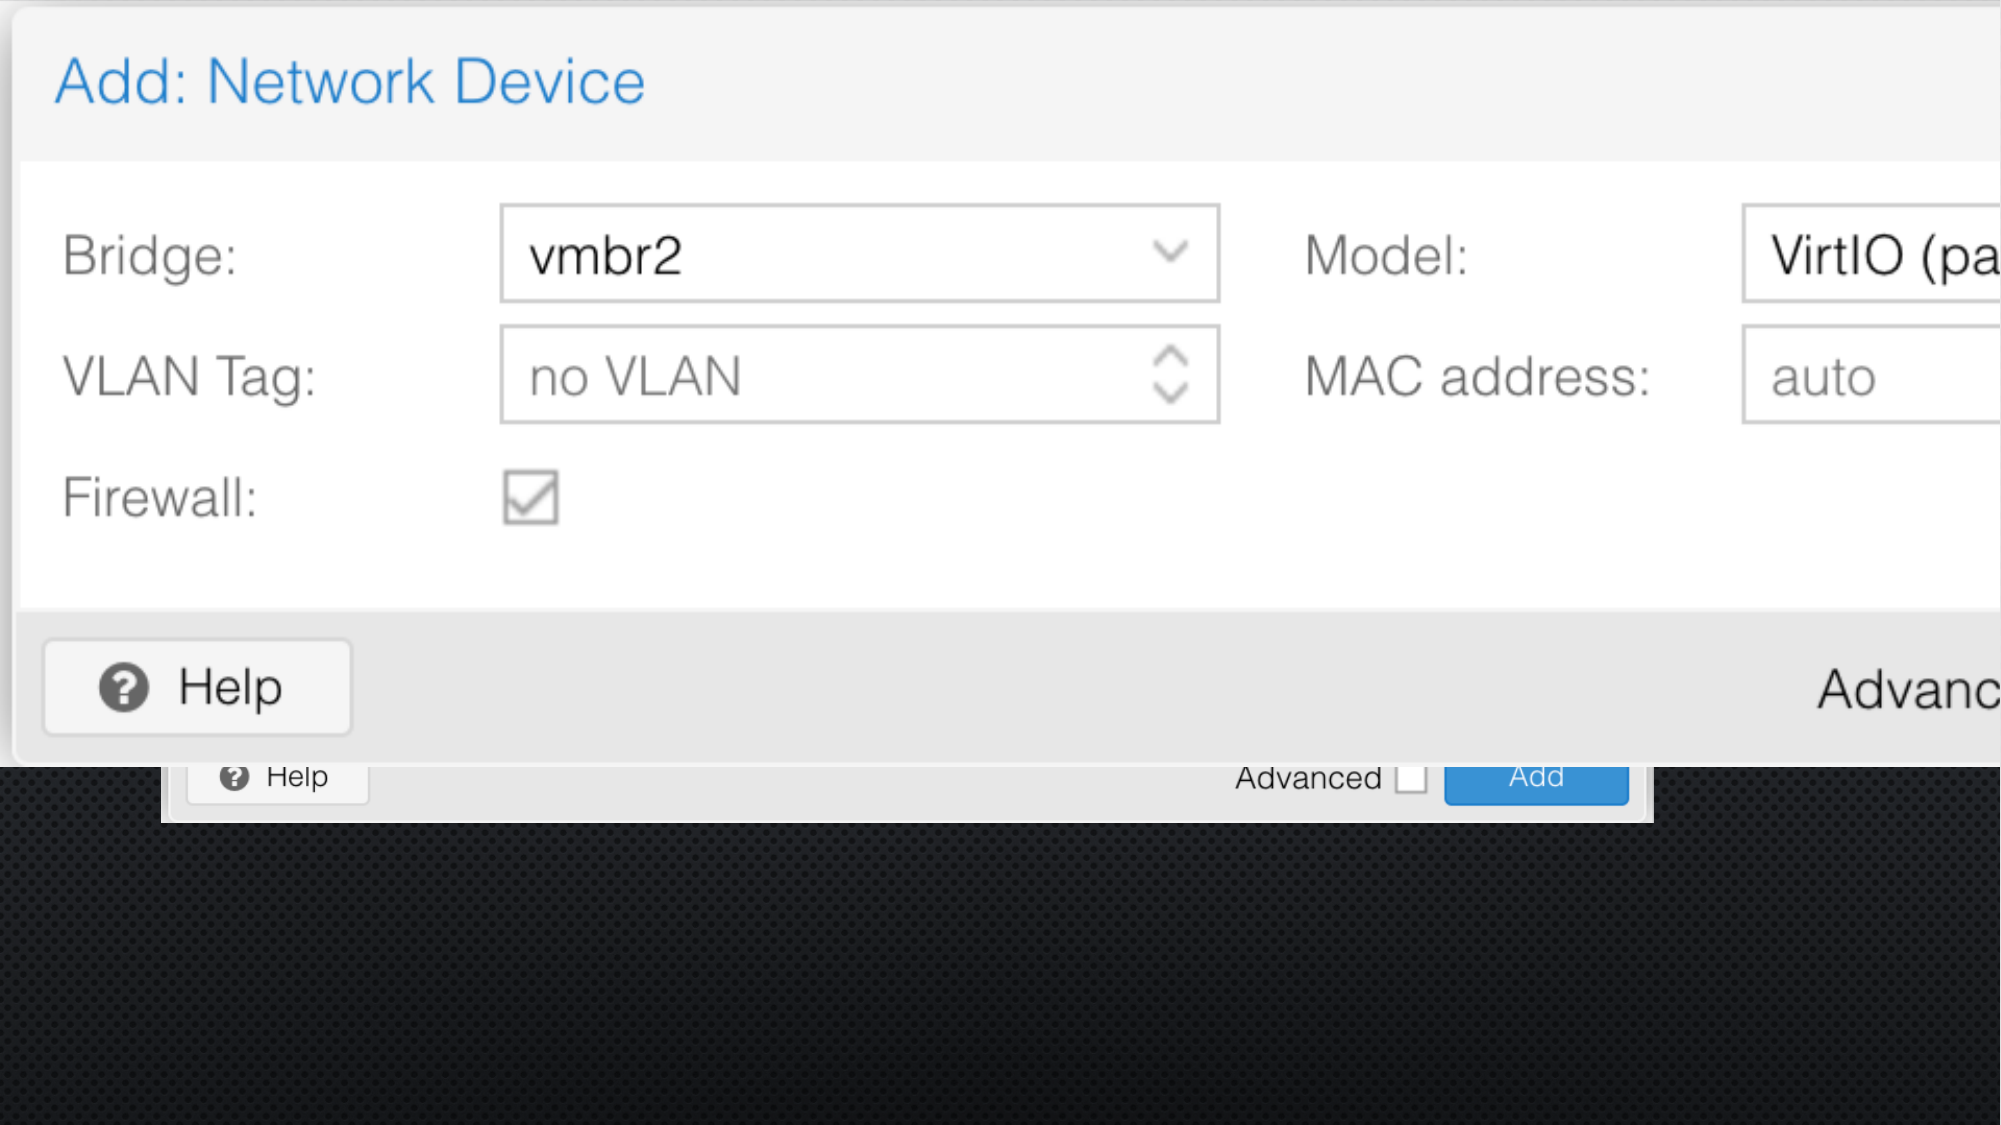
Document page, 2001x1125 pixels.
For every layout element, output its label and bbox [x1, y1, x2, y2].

list [161, 767, 1654, 824]
picture [0, 0, 2000, 767]
